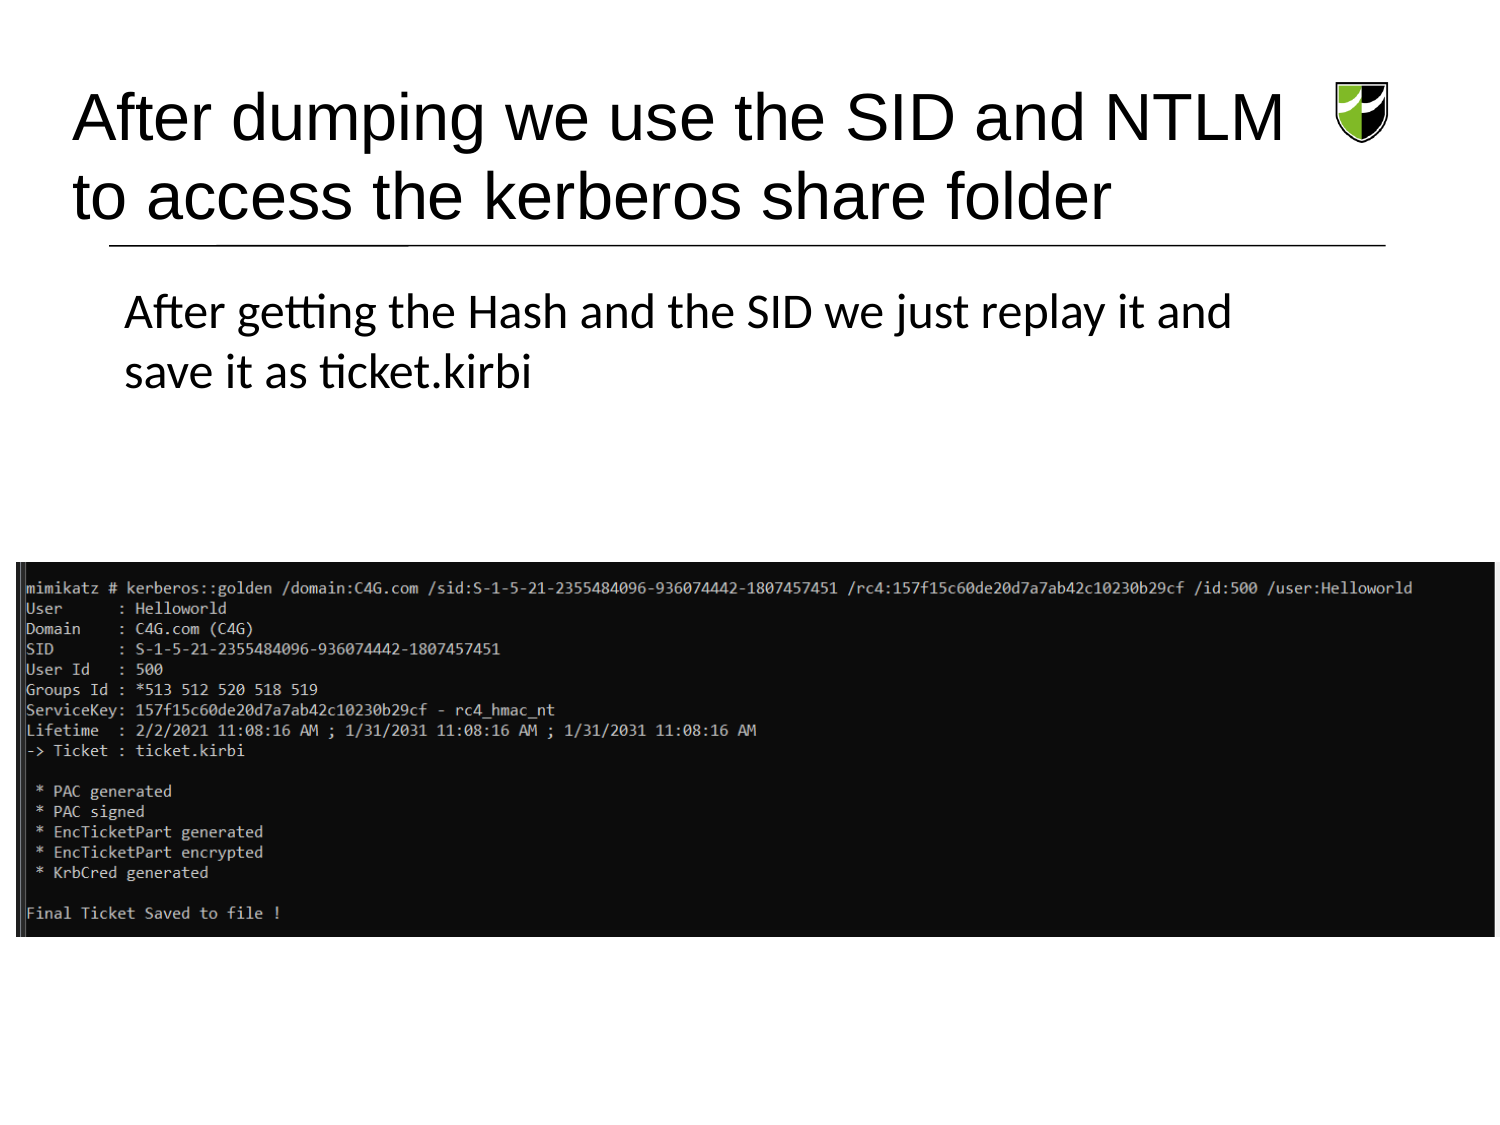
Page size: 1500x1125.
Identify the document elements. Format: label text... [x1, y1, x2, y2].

title After dumping we use the SID and NTLM to access the kerberos share folder [57, 60, 1352, 246]
picture [16, 562, 1500, 937]
list After getting the Hash and the SID we just replay it and save it as ticket.kirbi [109, 270, 1336, 560]
picture [1352, 75, 1393, 143]
